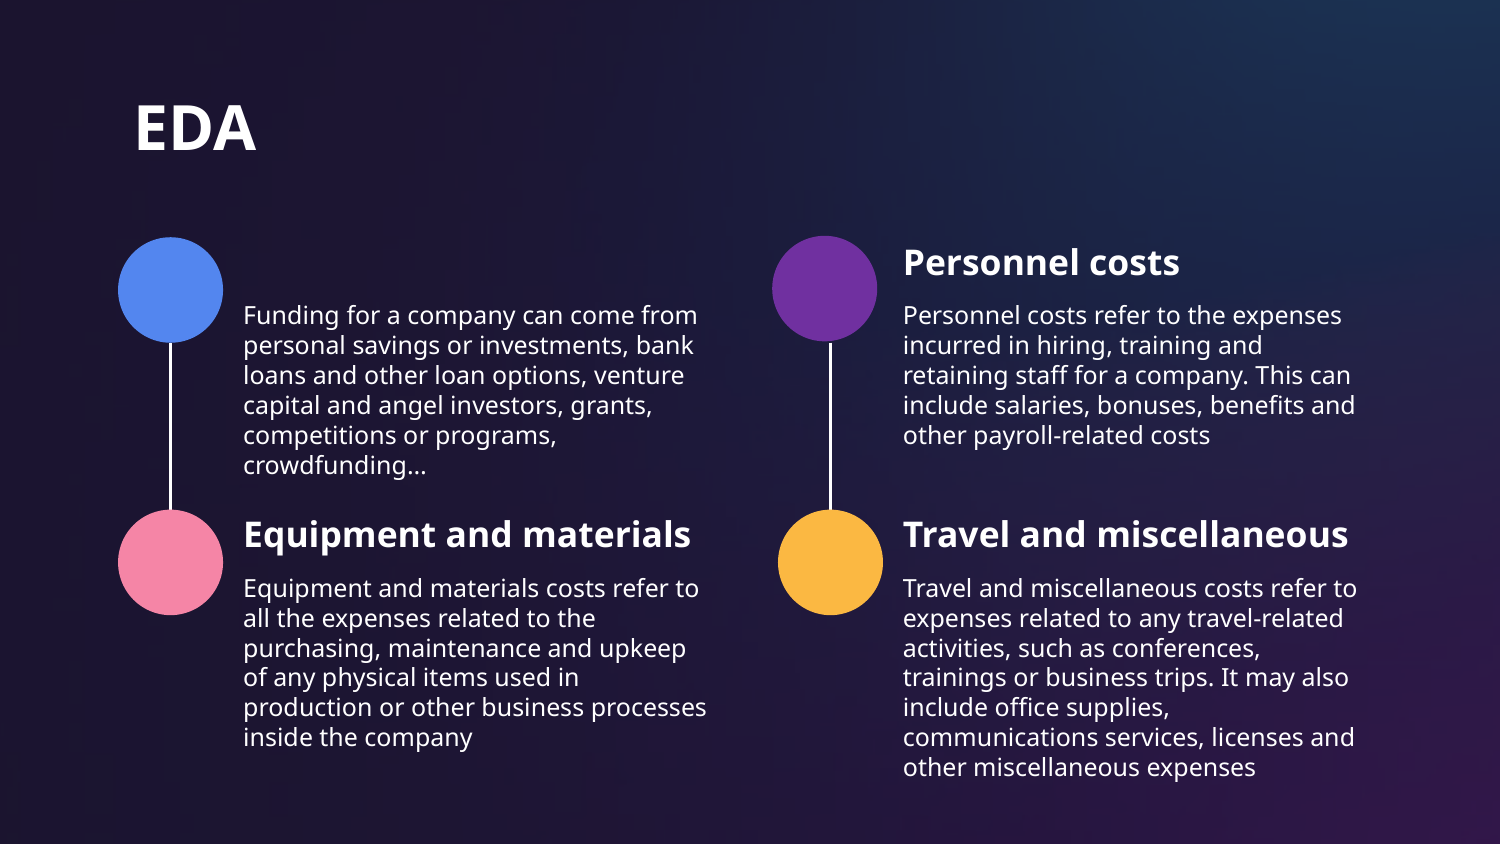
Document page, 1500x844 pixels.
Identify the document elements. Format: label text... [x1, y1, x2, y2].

subtitle Personnel costs [888, 237, 1383, 298]
text_box [118, 509, 224, 616]
subtitle Personnel costs refer to the expenses incurred in hiring, training and retaining staff for a company. This can include salaries, bonuses, benefits and other payroll-related costs [888, 298, 1383, 483]
subtitle Equipment and materials costs refer to all the expenses related to the purchasing, maintenance and upkeep of any physical items used in production or other business processes inside the company [228, 557, 724, 756]
subtitle Equipment and materials [228, 509, 724, 557]
text_box [777, 509, 883, 616]
text_box [772, 235, 878, 342]
subtitle Travel and miscellaneous costs refer to expenses related to any travel-related activities, such as conferences, trainings or business trips. It may also include office supplies, communications services, licenses and other miscellaneous expenses [888, 570, 1383, 756]
subtitle Funding for a company can come from personal savings or investments, bank loans and other loan options, venture capital and angel investors, grants, competitions or programs, crowdfunding… [228, 284, 724, 483]
subtitle Travel and miscellaneous [888, 509, 1383, 570]
title EDA [118, 72, 1382, 167]
text_box [118, 237, 224, 343]
